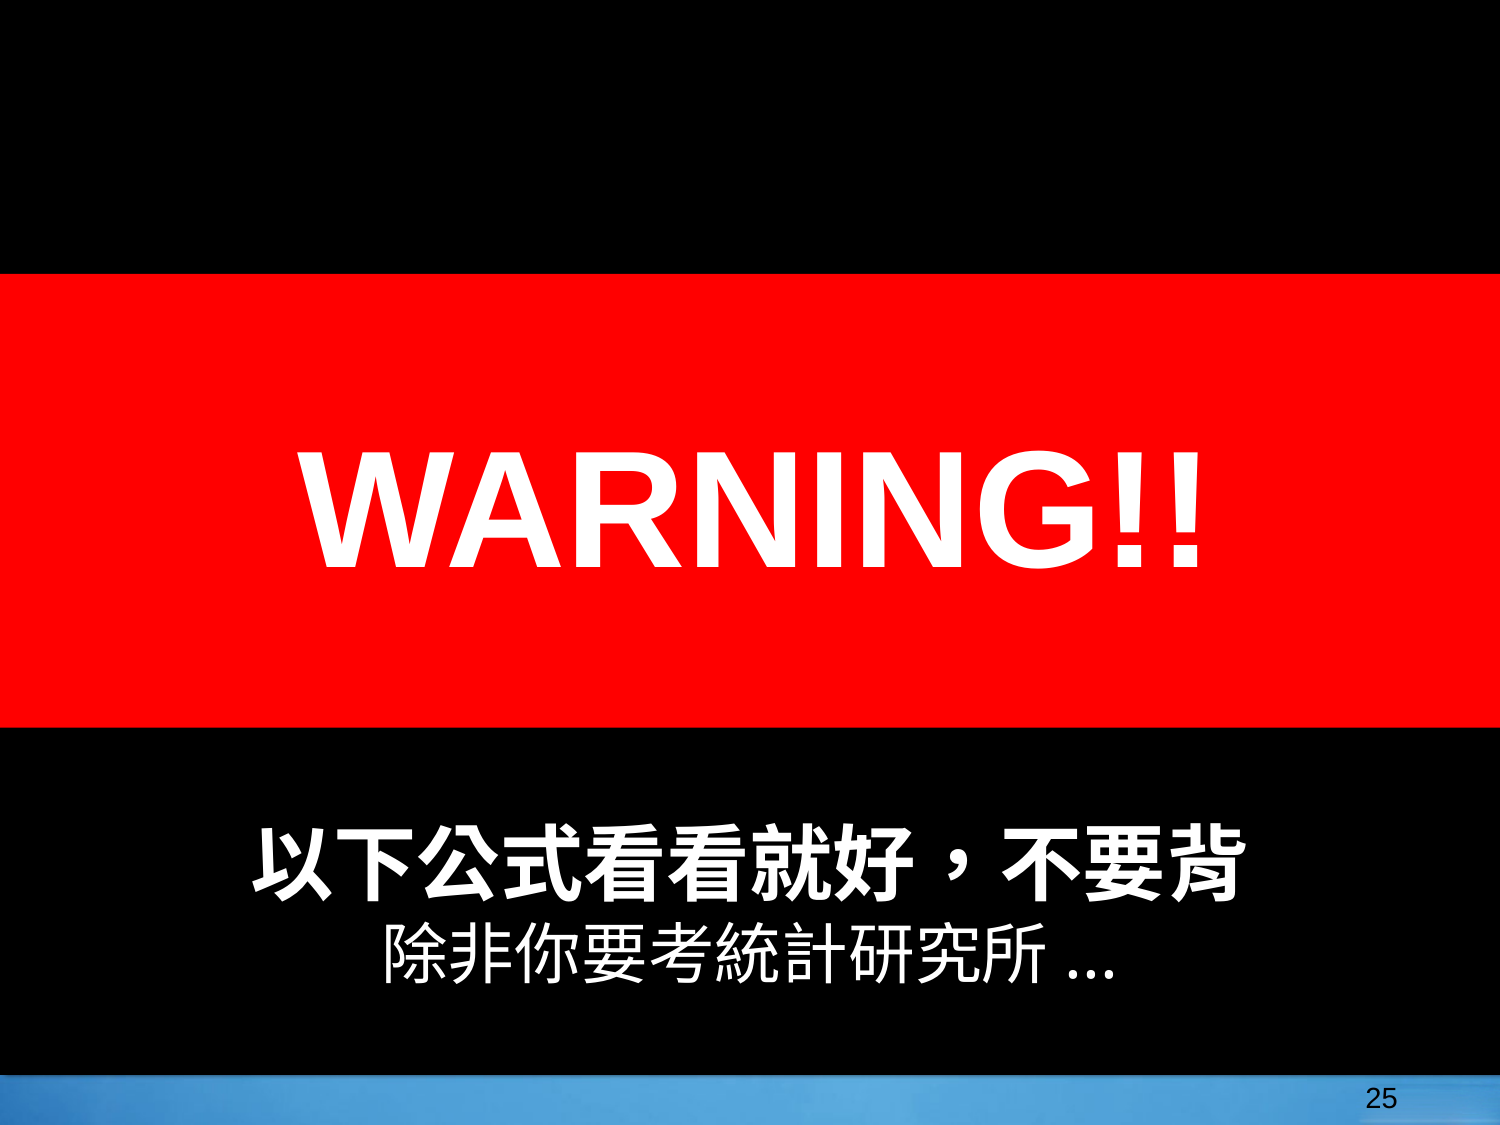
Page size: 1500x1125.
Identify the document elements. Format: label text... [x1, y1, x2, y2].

title 以下公式看看就好，不要背 除非你要考統計研究所... [78, 799, 1422, 1004]
picture [0, 1075, 1500, 1125]
slide_number ‹#› [1350, 1074, 1488, 1118]
text_box WARNING!! [0, 273, 1500, 728]
